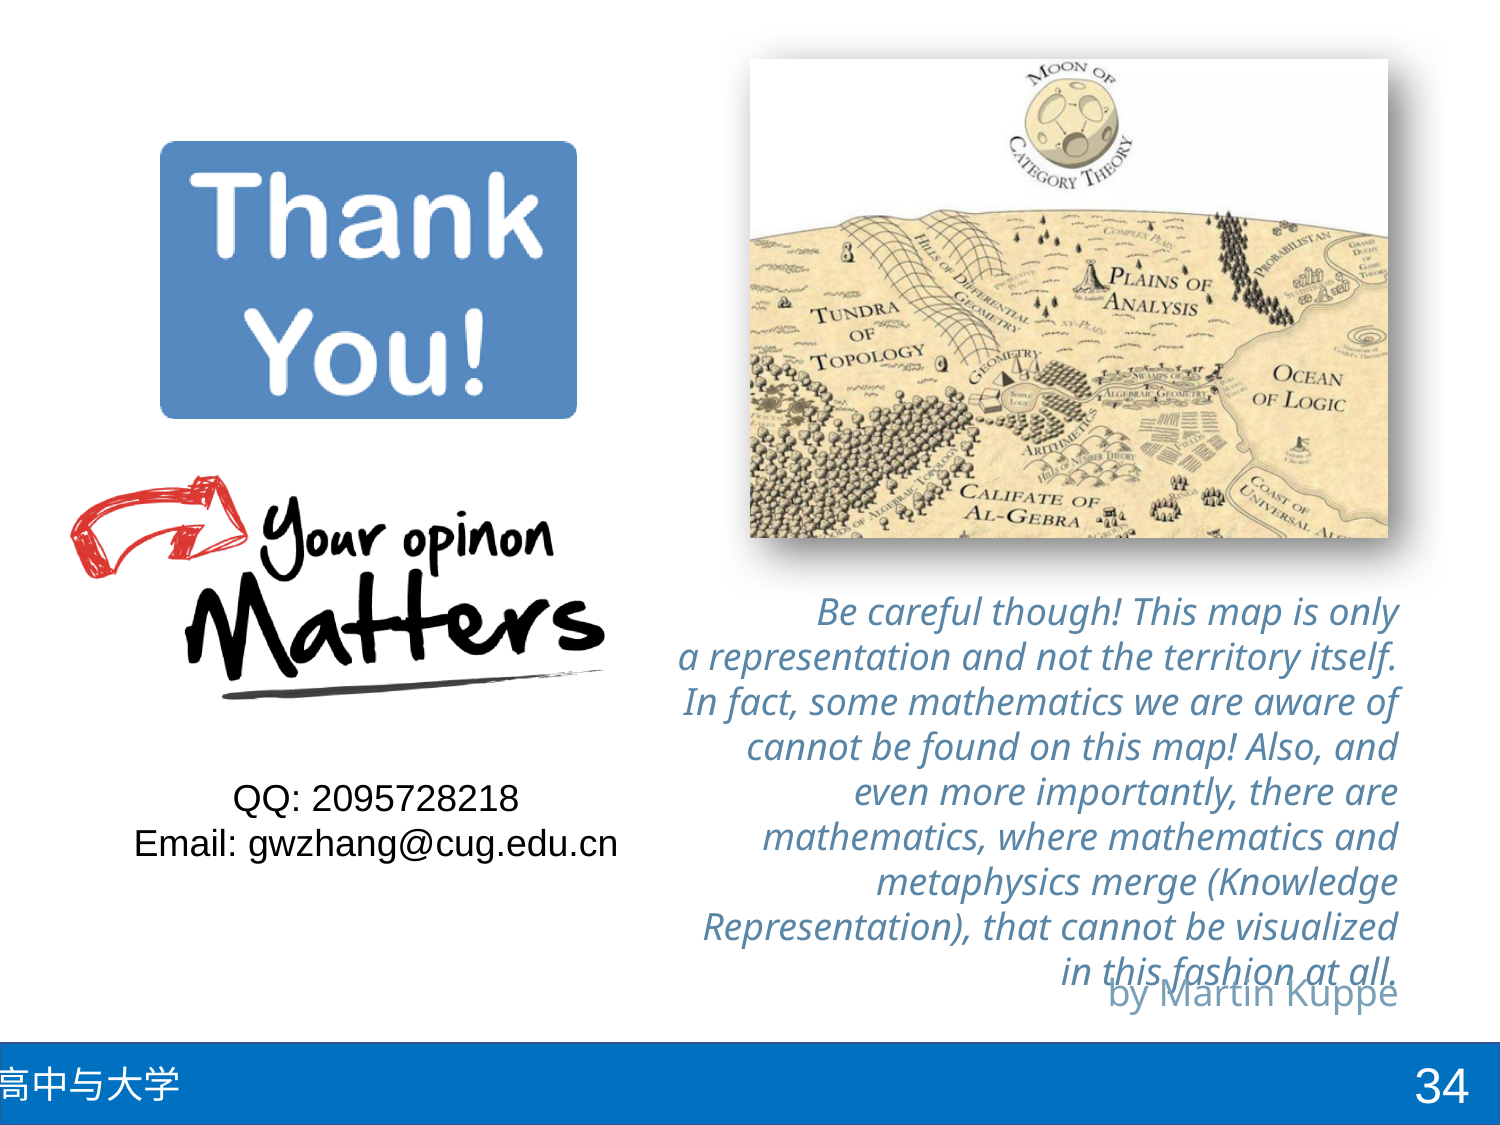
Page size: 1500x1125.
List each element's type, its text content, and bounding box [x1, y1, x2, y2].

picture [49, 454, 639, 707]
text_box QQ: 2095728218 Email: gwzhang@cug.edu.cn [0, 766, 662, 872]
picture [160, 141, 577, 419]
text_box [662, 580, 1414, 1051]
slide_number 34 [1147, 1054, 1485, 1114]
picture [749, 59, 1388, 538]
